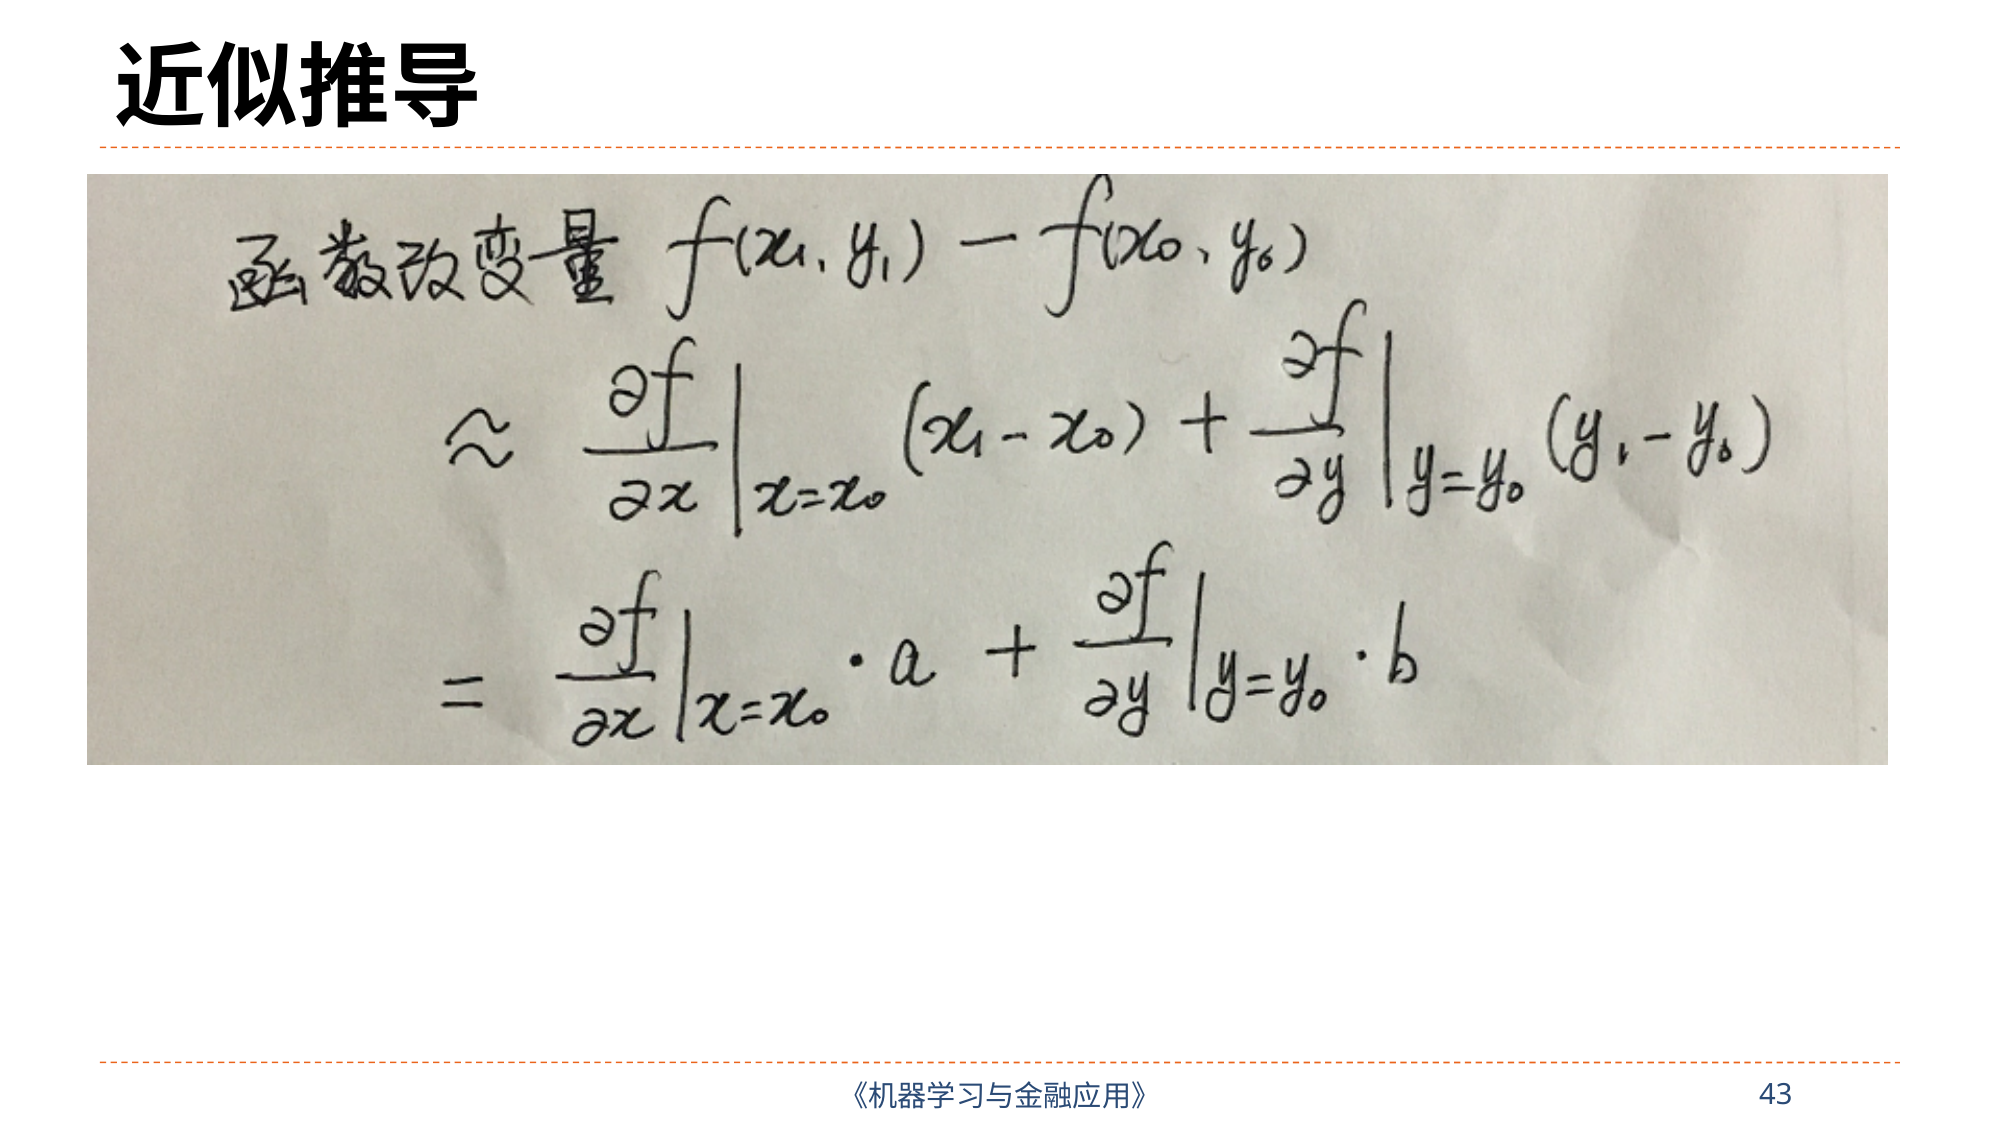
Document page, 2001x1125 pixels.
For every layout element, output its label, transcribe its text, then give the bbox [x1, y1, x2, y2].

title 近似推导 [99, 24, 1900, 146]
picture [87, 174, 1888, 765]
